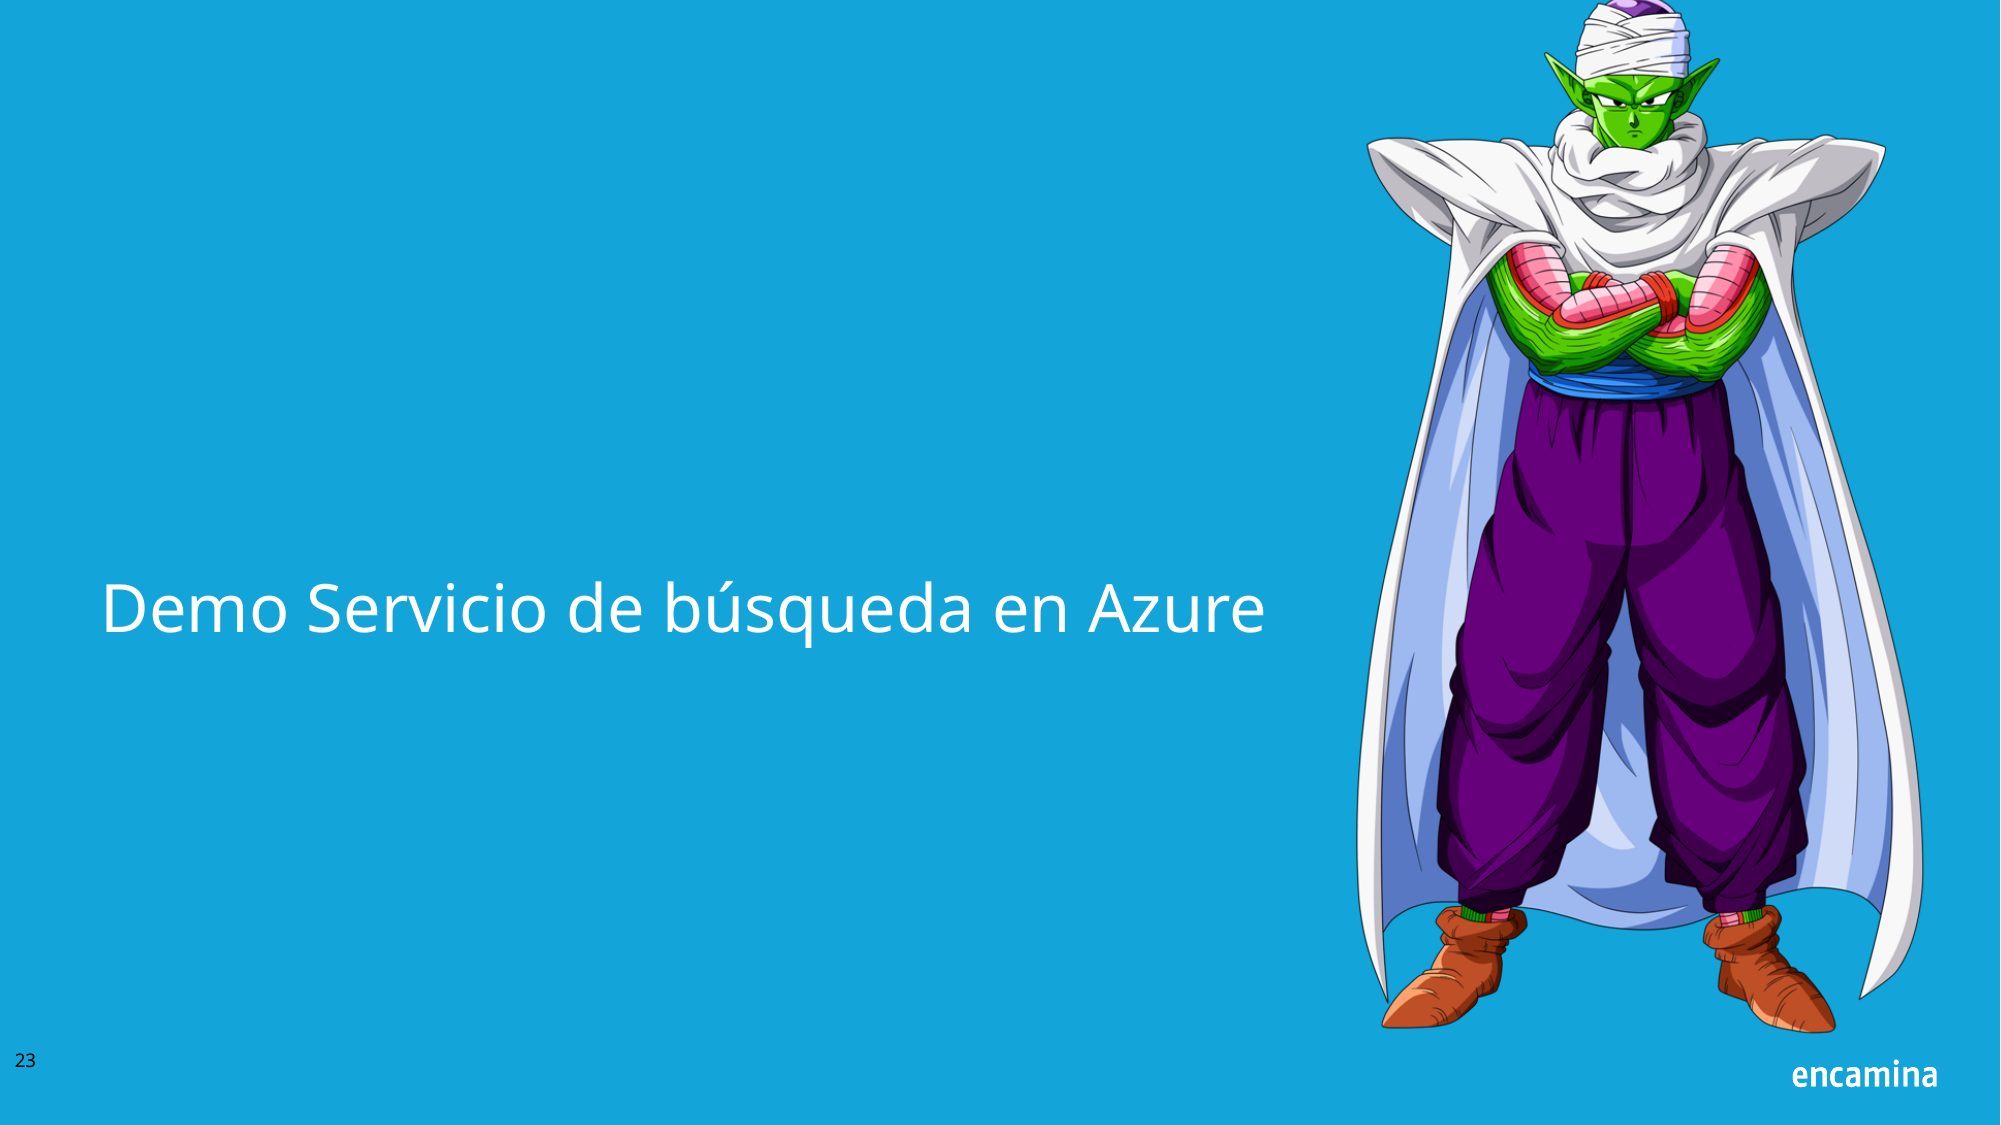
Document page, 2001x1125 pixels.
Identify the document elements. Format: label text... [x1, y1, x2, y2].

picture [1256, 0, 1978, 1041]
list Demo Servicio de búsqueda en Azure [84, 187, 1251, 1024]
slide_number 23 [0, 1026, 99, 1096]
